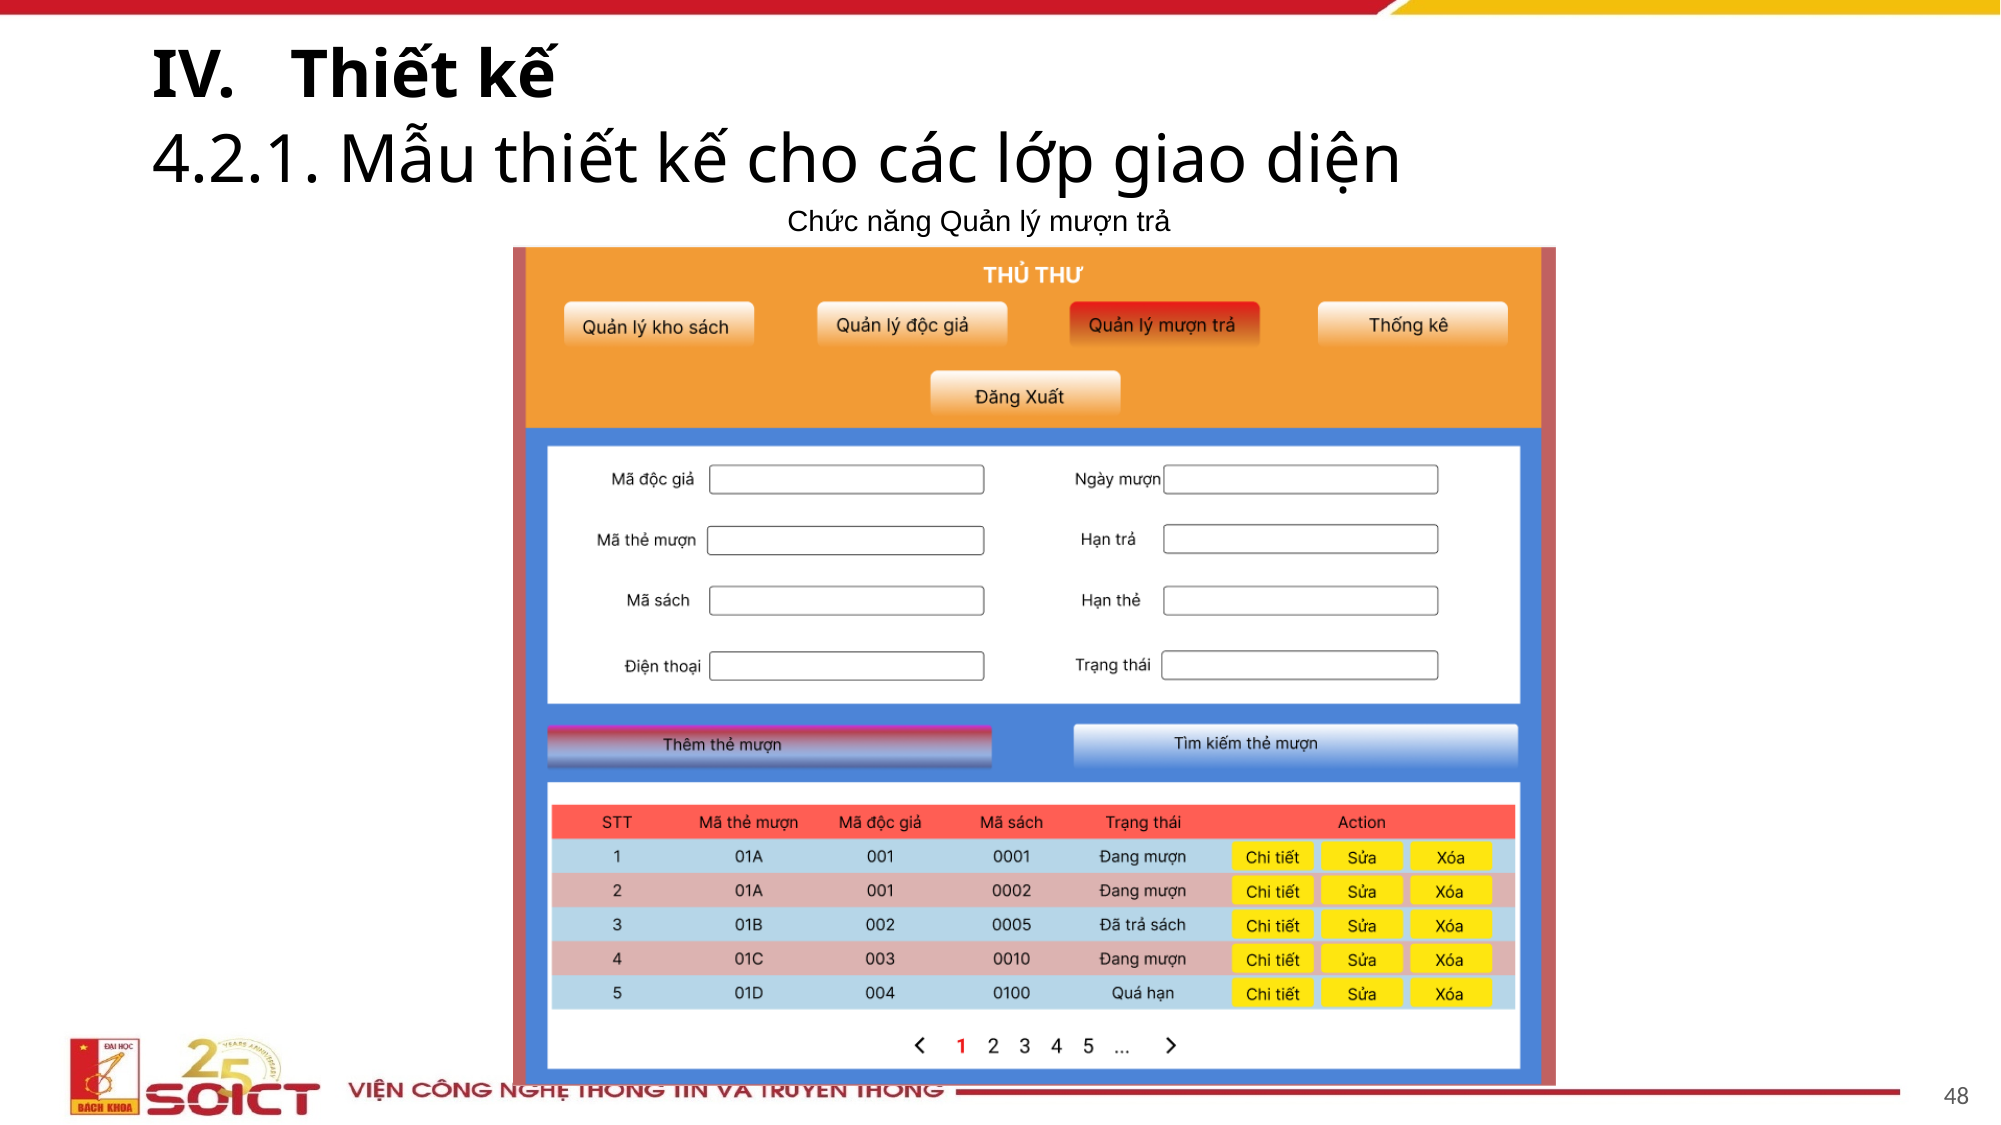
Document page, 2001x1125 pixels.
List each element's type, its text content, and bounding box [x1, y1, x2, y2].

slide_number 48 [1734, 1065, 1985, 1125]
title Thiết kế [137, 24, 1861, 119]
text_box Chức năng Quản lý mượn trả [772, 195, 1477, 244]
picture [513, 245, 1556, 1086]
list 4.2.1. Mẫu thiết kế cho các lớp giao diện [137, 117, 1859, 1124]
picture [0, 0, 2001, 1125]
